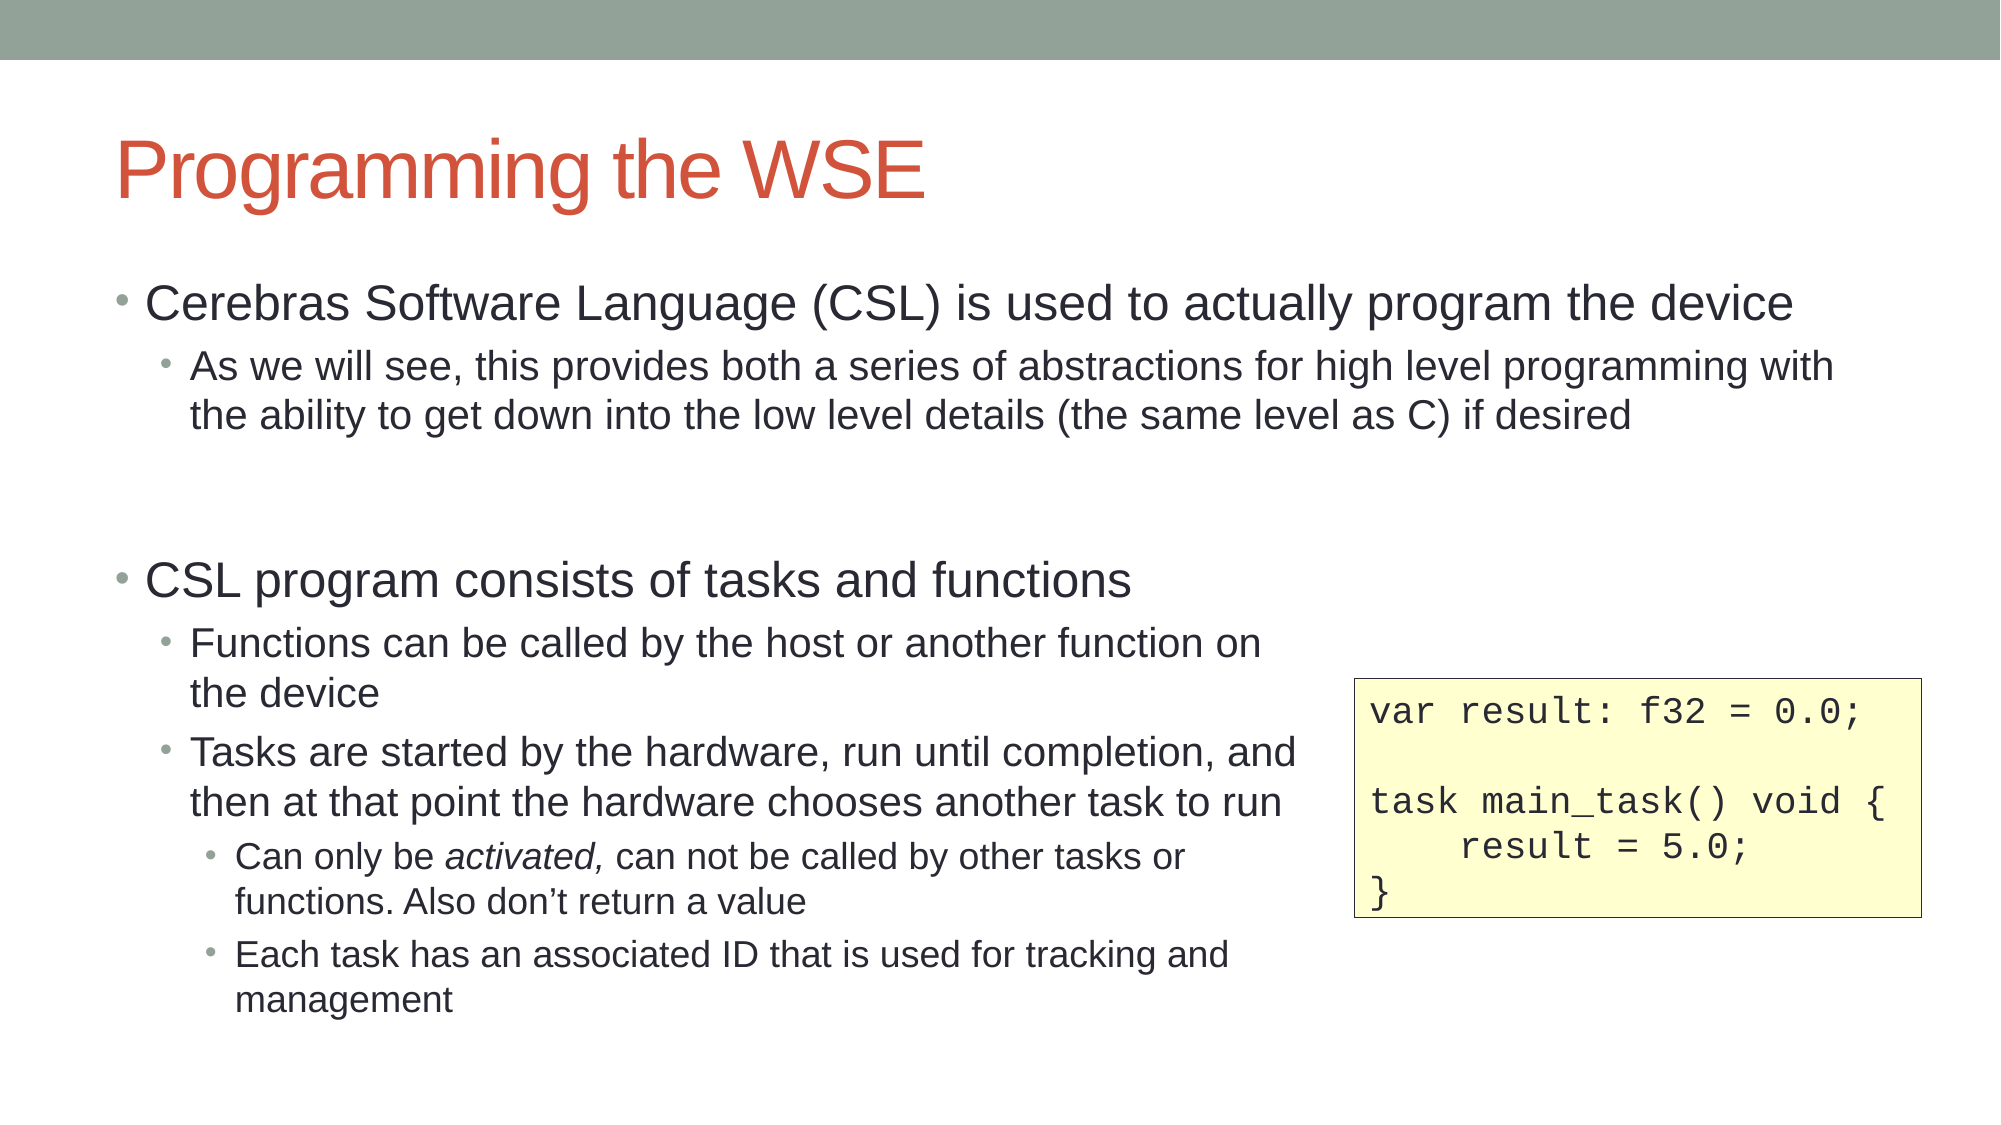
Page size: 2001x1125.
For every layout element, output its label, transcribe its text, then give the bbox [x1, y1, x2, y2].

text_box CSL program consists of tasks and functions Functions can be called by the host or another function on the device Tasks are started by the hardware, run until completion, and then at that point the hardware chooses another task to run Can only be activated, can not be called by other tasks or functions. Also don’t return a value Each task has an associated ID that is used for tracking and management [99, 540, 1319, 1059]
title Programming the WSE [99, 87, 1900, 244]
list Cerebras Software Language (CSL) is used to actually program the device As we will see, this provides both a series of abstractions for high level programming with the ability to get down into the low level details (the same level as C) if desired [99, 262, 1900, 463]
text_box var result: f32 = 0.0; task main_task() void { result = 5.0; } [1354, 678, 1922, 918]
